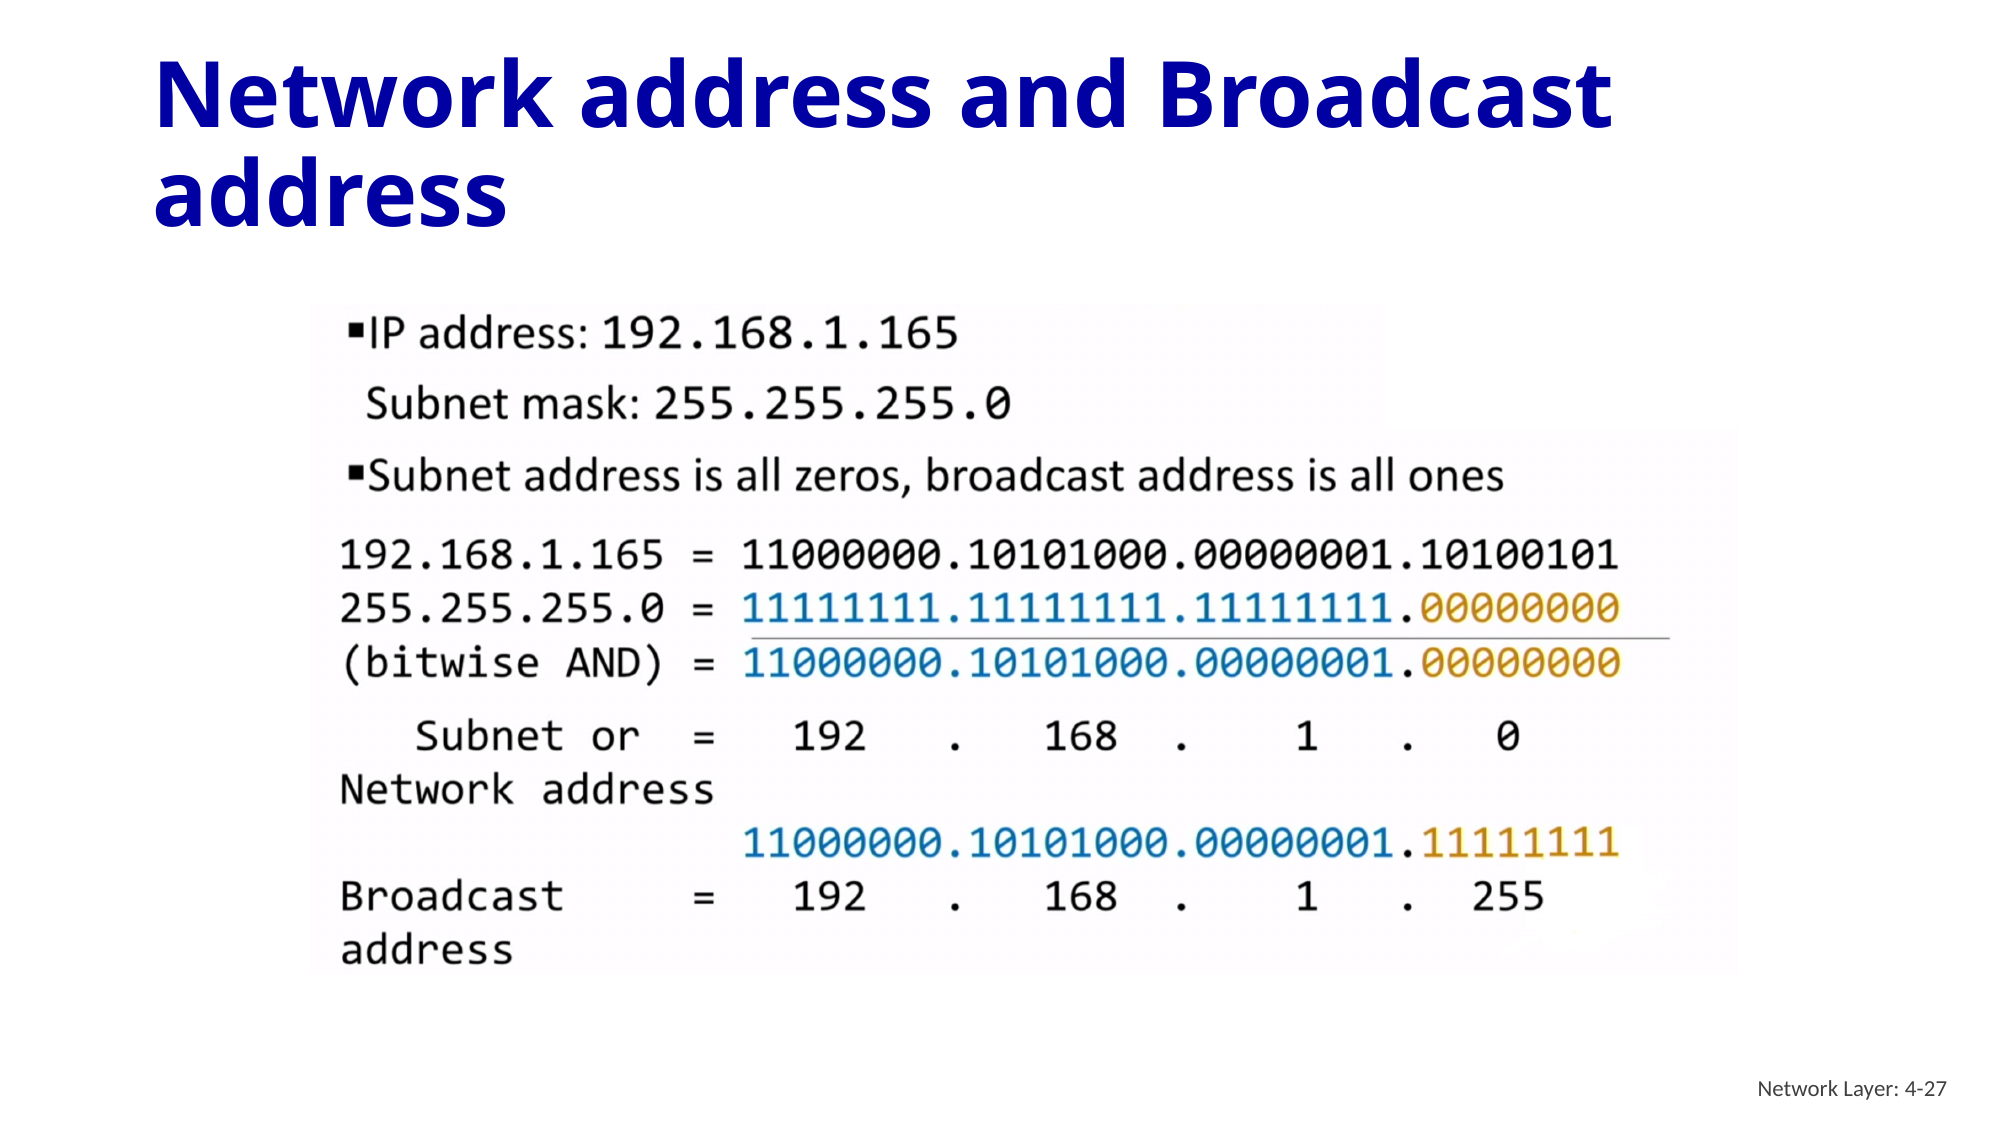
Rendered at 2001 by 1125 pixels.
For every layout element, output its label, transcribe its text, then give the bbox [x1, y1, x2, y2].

picture [310, 304, 1738, 974]
slide_number Network Layer: 4-27 [1512, 1056, 1963, 1117]
title Network address and Broadcast address [137, 74, 1863, 221]
